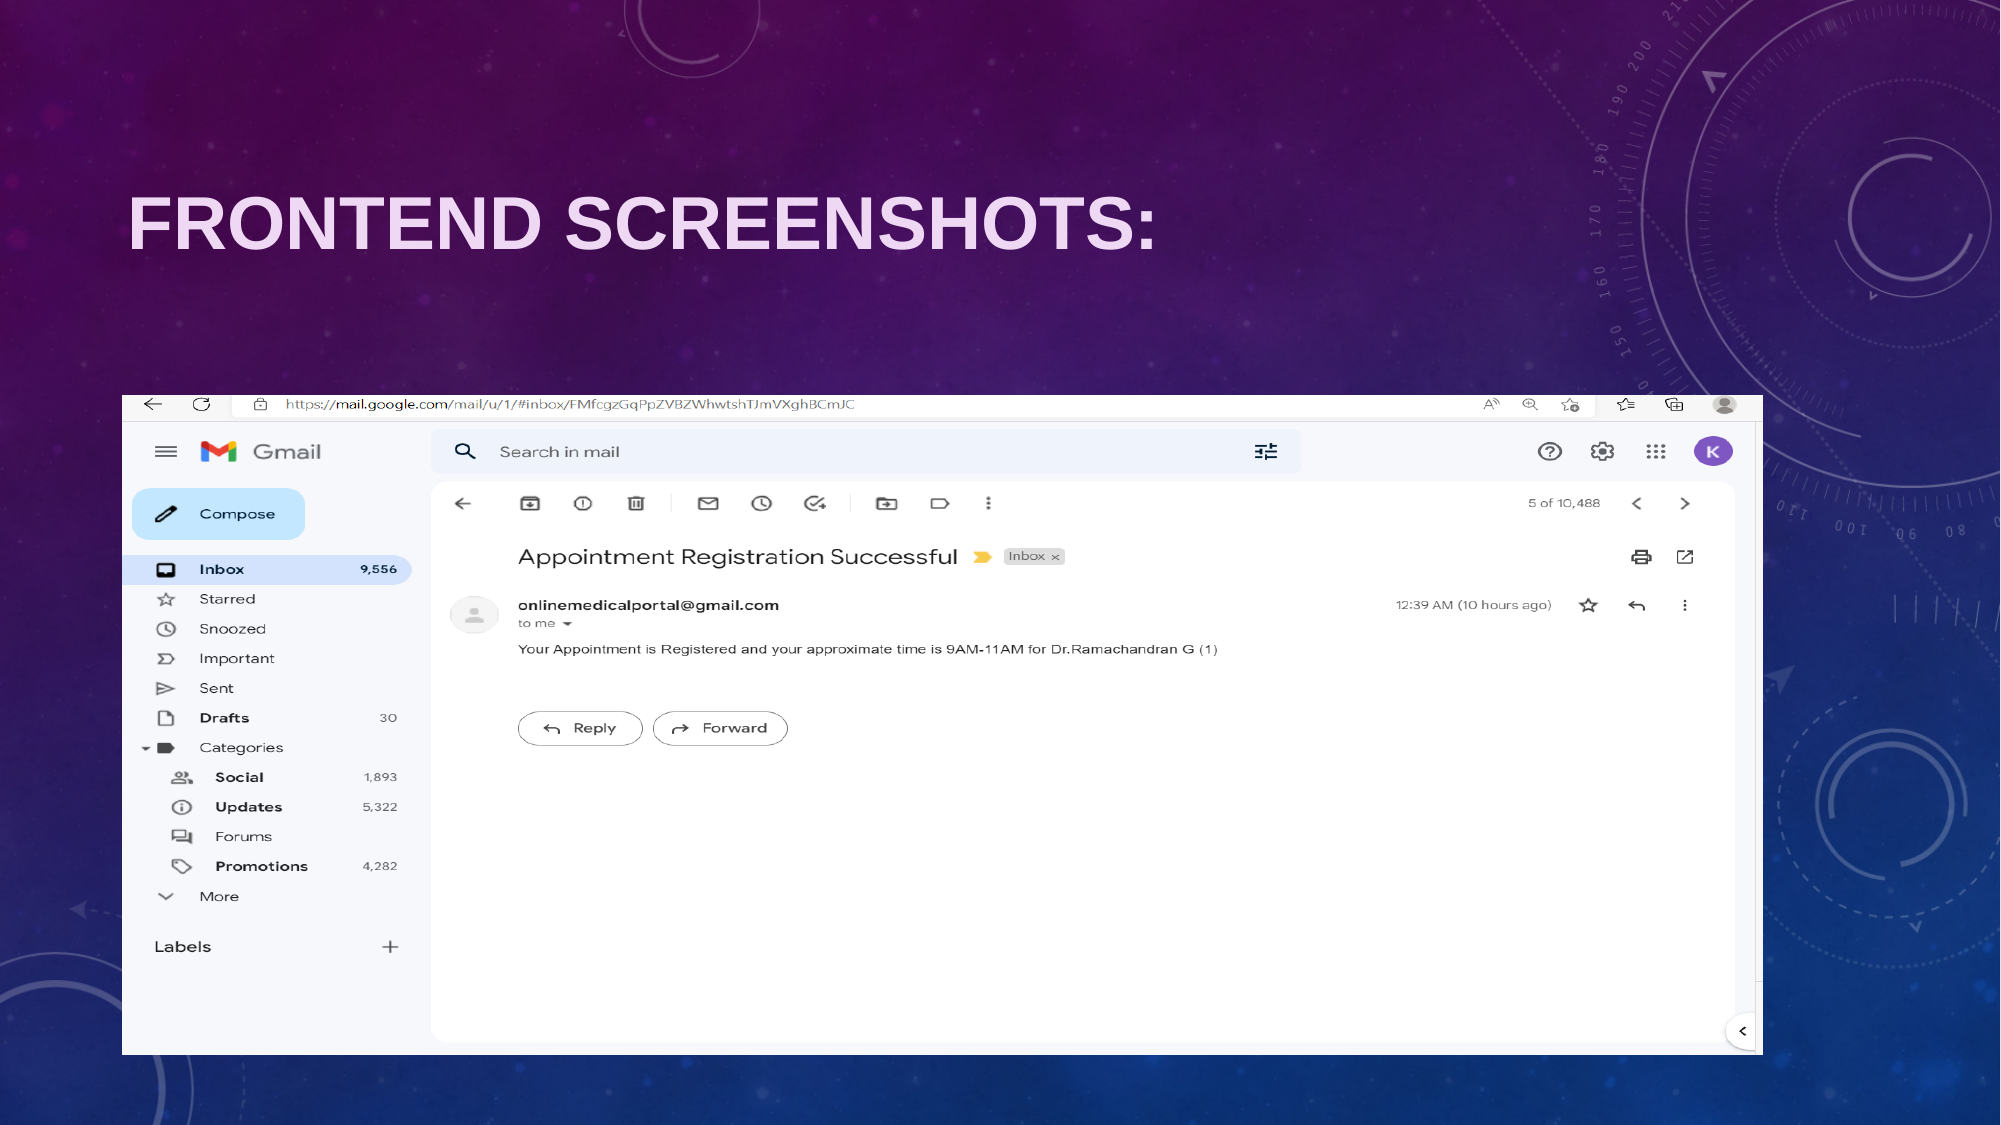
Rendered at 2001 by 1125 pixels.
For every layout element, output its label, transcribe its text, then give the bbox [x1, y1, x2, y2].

title FRONTEND SCREENSHOTS: [112, 99, 1775, 339]
picture [0, 0, 2001, 1125]
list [100, 394, 1764, 1056]
